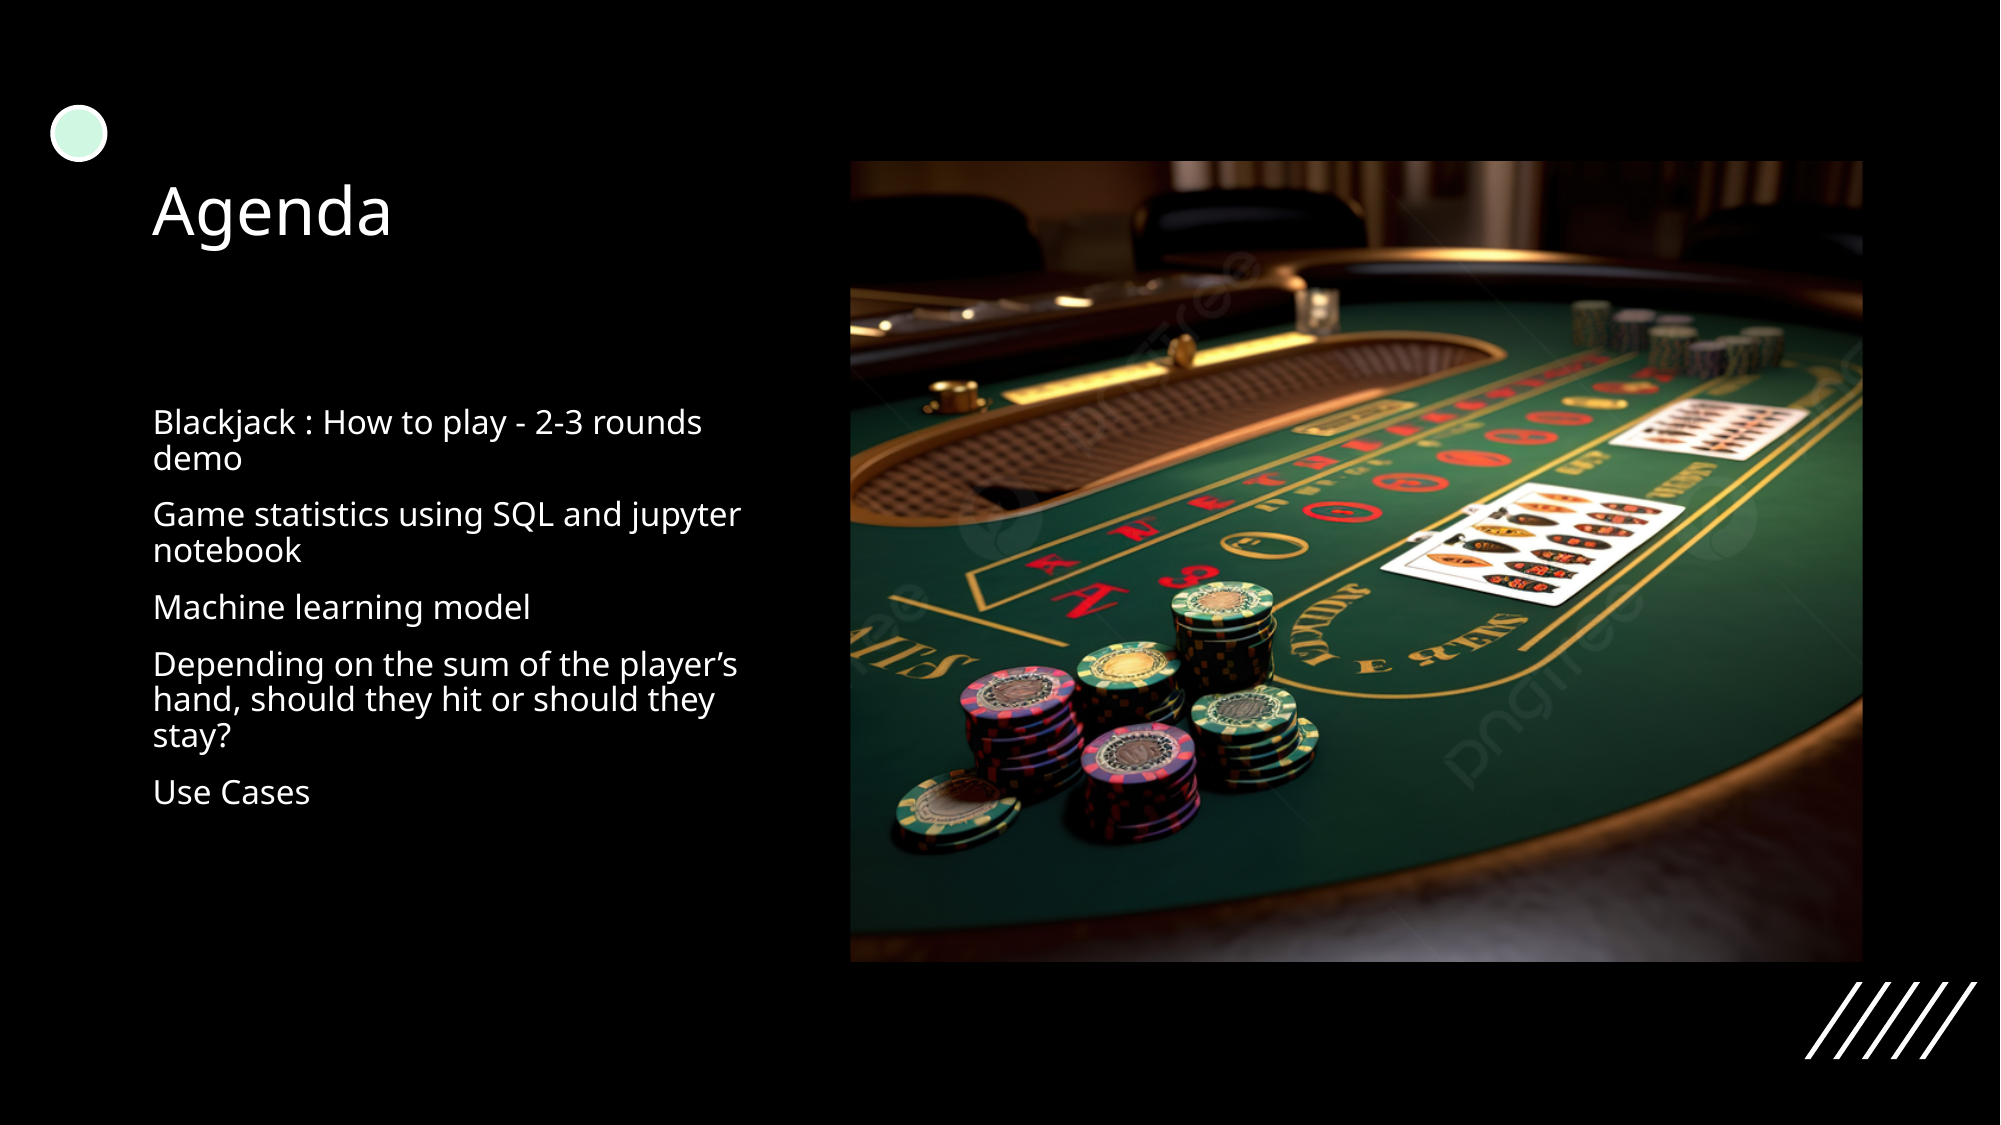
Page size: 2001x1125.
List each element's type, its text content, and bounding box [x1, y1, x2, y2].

title Agenda [137, 75, 783, 337]
list Blackjack : How to play - 2-3 rounds demo Game statistics using SQL and jupyter notebook Machine learning model Depending on the sum of the player’s hand, should they hit or should they stay? Use Cases [137, 337, 783, 963]
picture [850, 161, 1863, 962]
